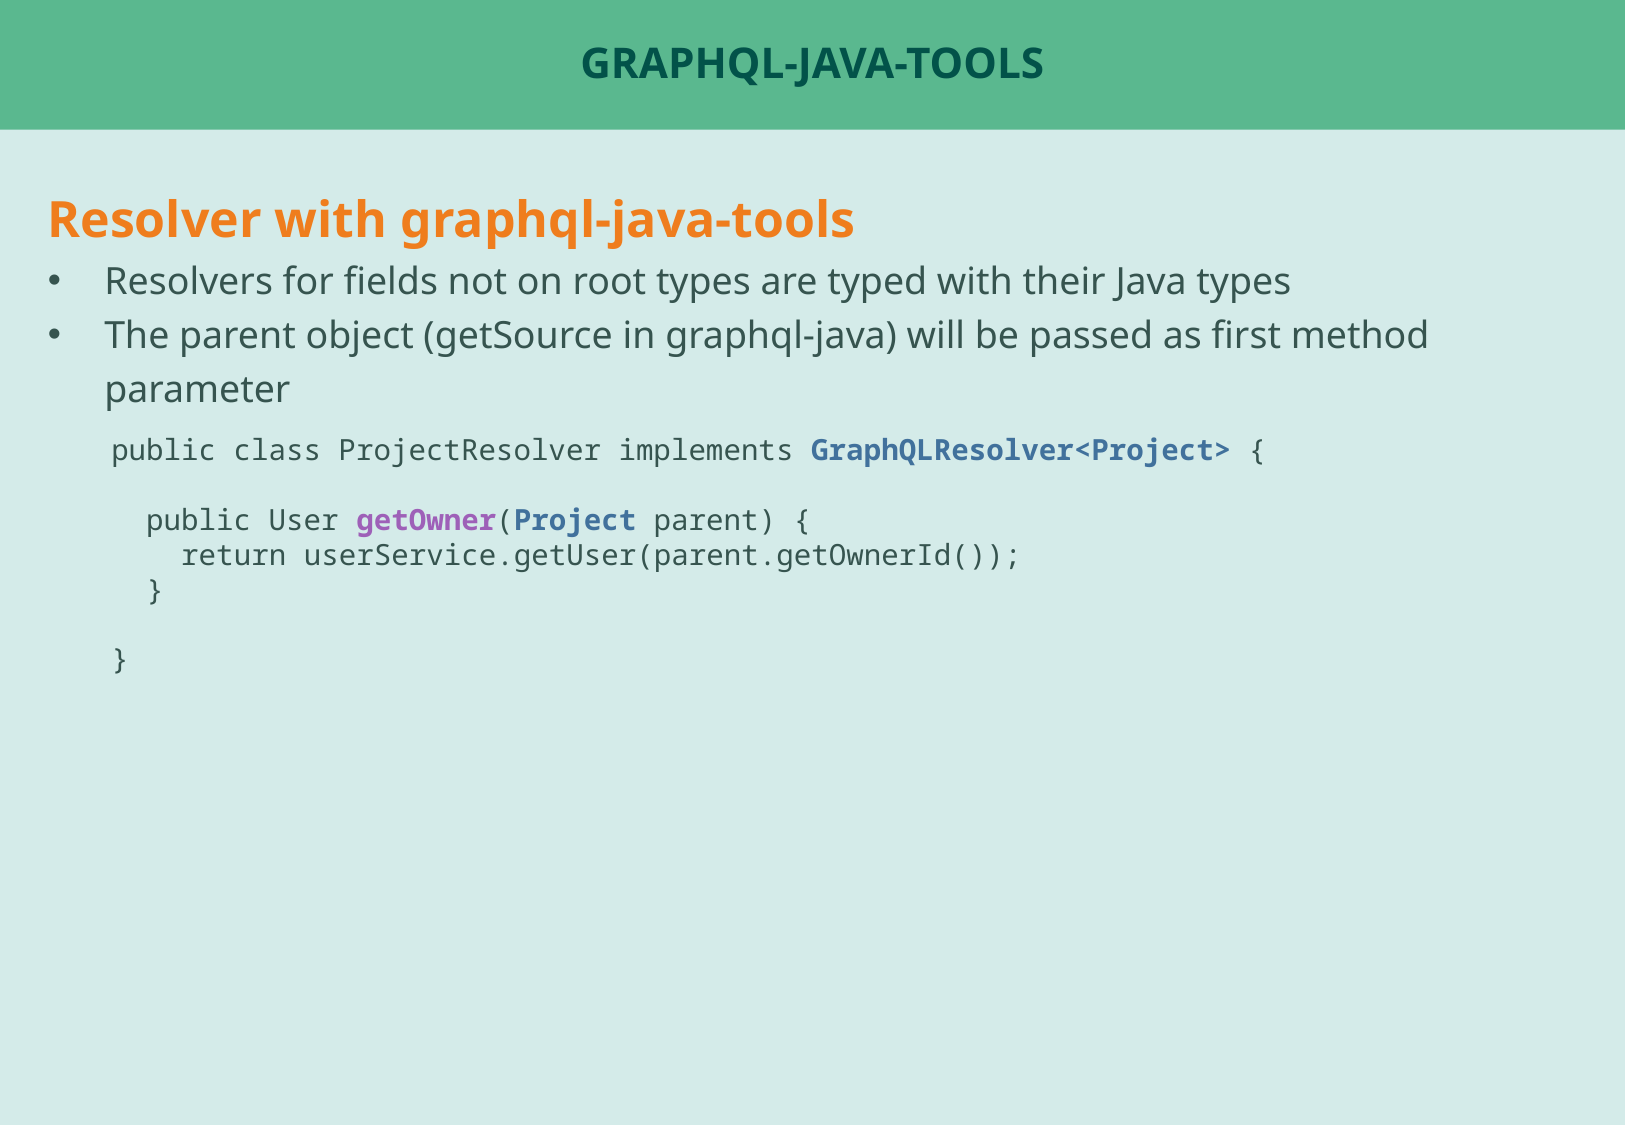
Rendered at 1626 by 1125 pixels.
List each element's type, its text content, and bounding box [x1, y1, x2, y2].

title graphql-java-tools [0, 0, 1625, 130]
text_box Resolver with graphql-java-tools Resolvers for fields not on root types are typed with their Java types The parent object (getSource in graphql-java) will be passed as first method parameter [33, 168, 1557, 471]
text_box public class ProjectResolver implements GraphQLResolver<Project> { public User getOwner(Project parent) { return userService.getUser(parent.getOwnerId()); } } [96, 388, 1557, 684]
